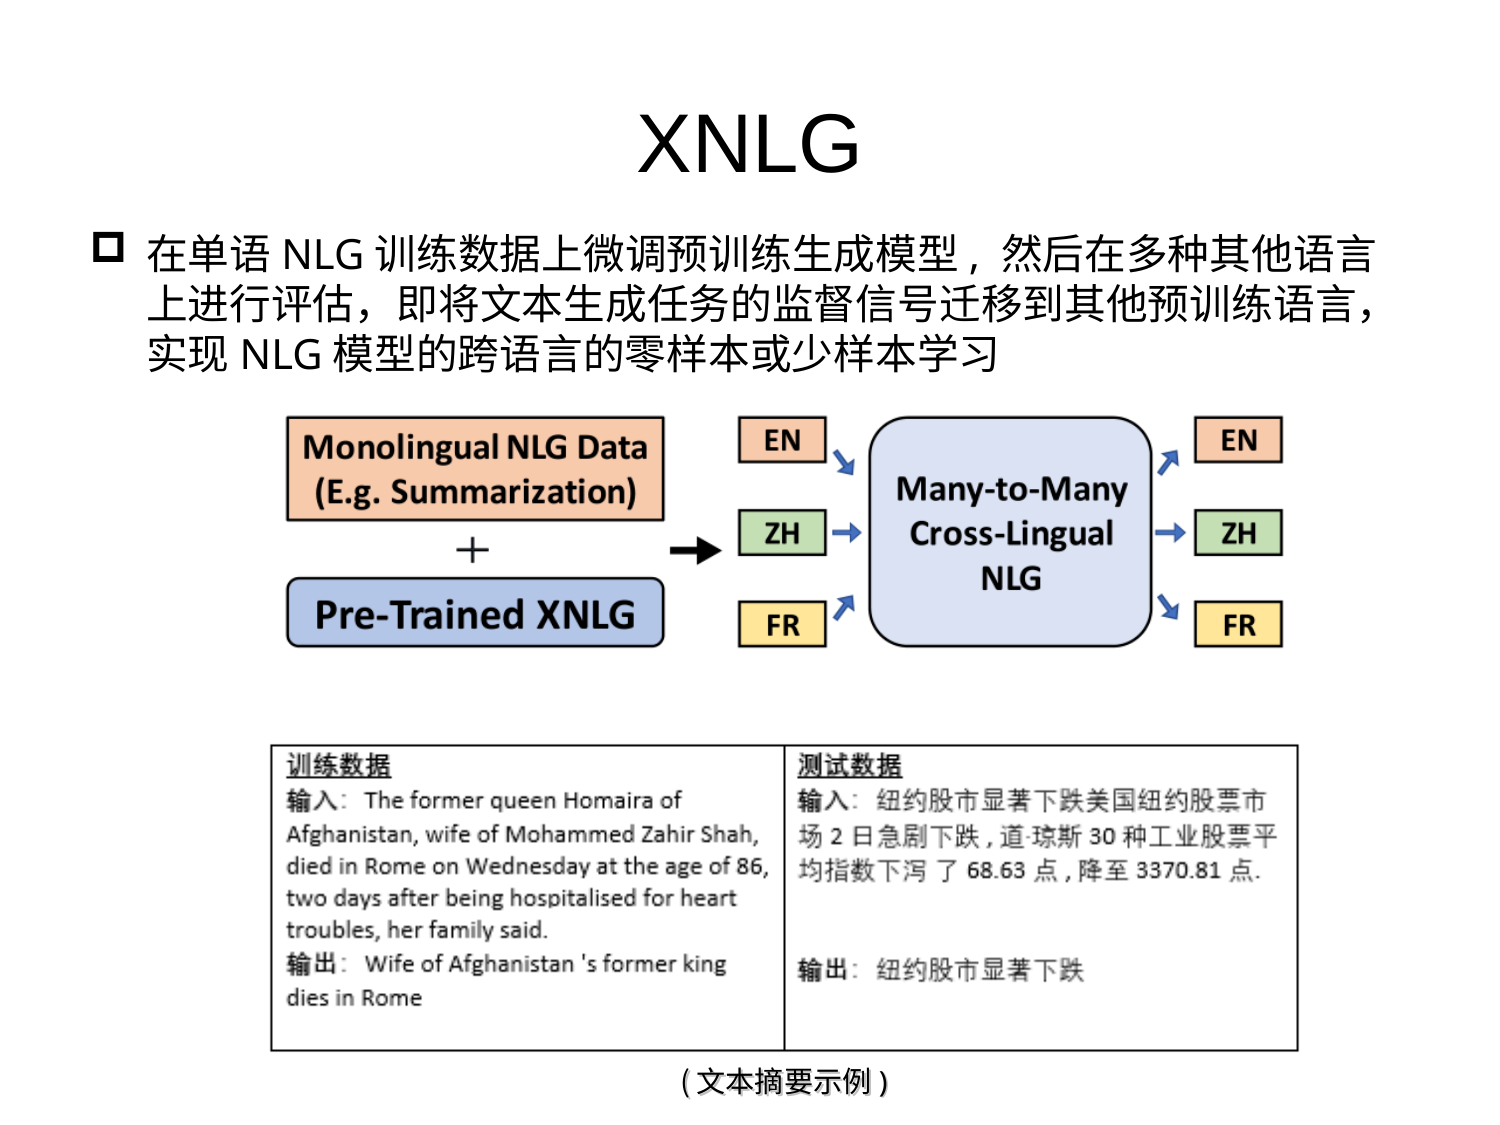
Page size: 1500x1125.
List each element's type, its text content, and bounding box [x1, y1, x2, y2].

text_box 在单语NLG训练数据上微调预训练生成模型, 然后在多种其他语言上进行评估，即将文本生成任务的监督信号迁移到其他预训练语言，实现NLG模型的跨语言的零样本或少样本学习 [74, 219, 1425, 1005]
picture [263, 741, 1306, 1056]
text_box (文本摘要示例) [665, 1056, 903, 1106]
title XNLG [75, 45, 1425, 219]
picture [281, 412, 1288, 651]
